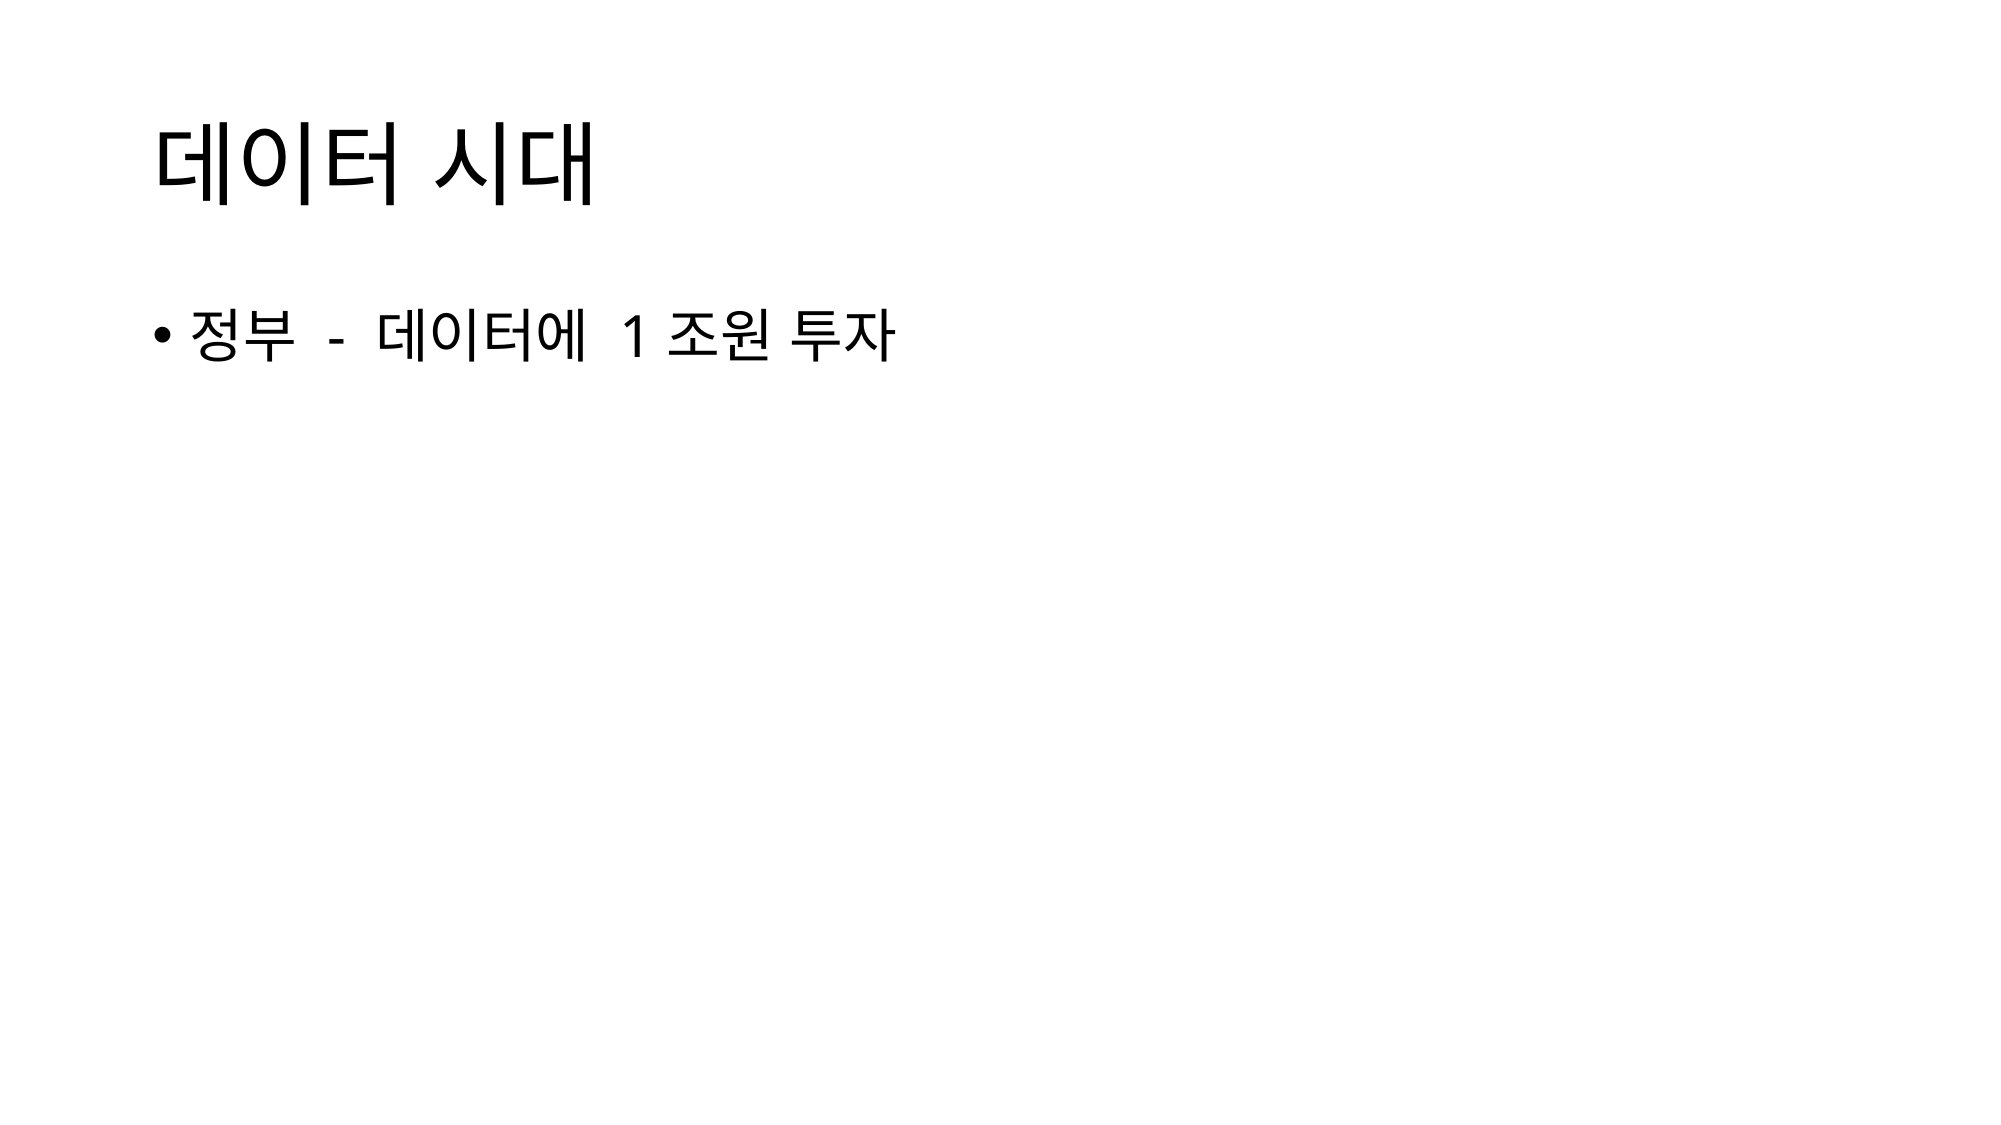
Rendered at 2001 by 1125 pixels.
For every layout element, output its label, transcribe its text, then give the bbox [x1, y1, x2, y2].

list 정부 - 데이터에 1조원 투자 [137, 299, 1863, 1014]
title 데이터 시대 [137, 59, 1863, 278]
